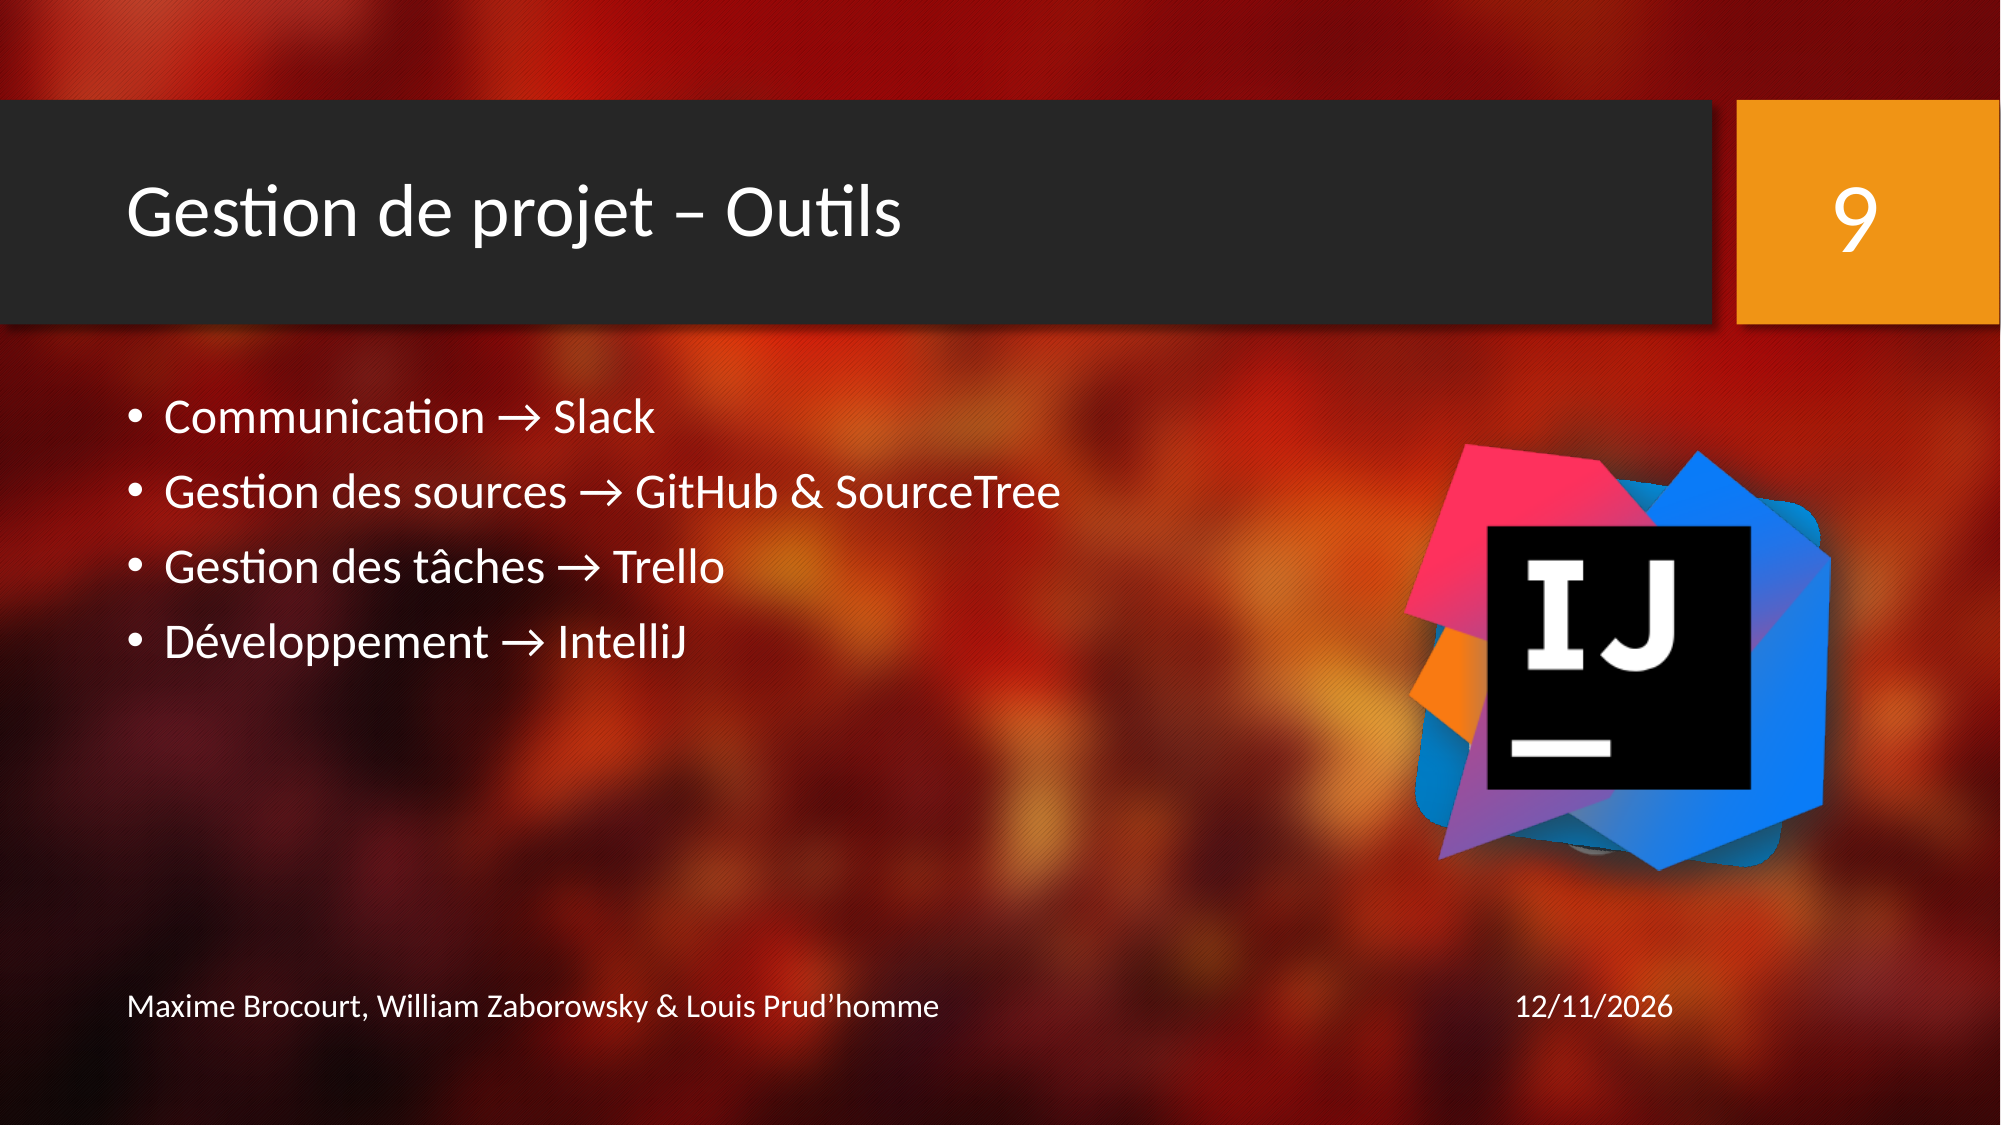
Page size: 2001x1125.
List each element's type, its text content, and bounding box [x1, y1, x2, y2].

title Gestion de projet – Outils [111, 123, 1689, 301]
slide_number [1239, 973, 1689, 1034]
list Communication → Slack Gestion des sources → GitHub & SourceTree Gestion des tâches → Trello Développement → IntelliJ [111, 383, 1689, 973]
footer Maxime Brocourt, William Zaborowsky & Louis Prud’homme [111, 973, 1239, 1034]
picture [0, 0, 2001, 1125]
slide_number 9 [1760, 123, 1950, 303]
